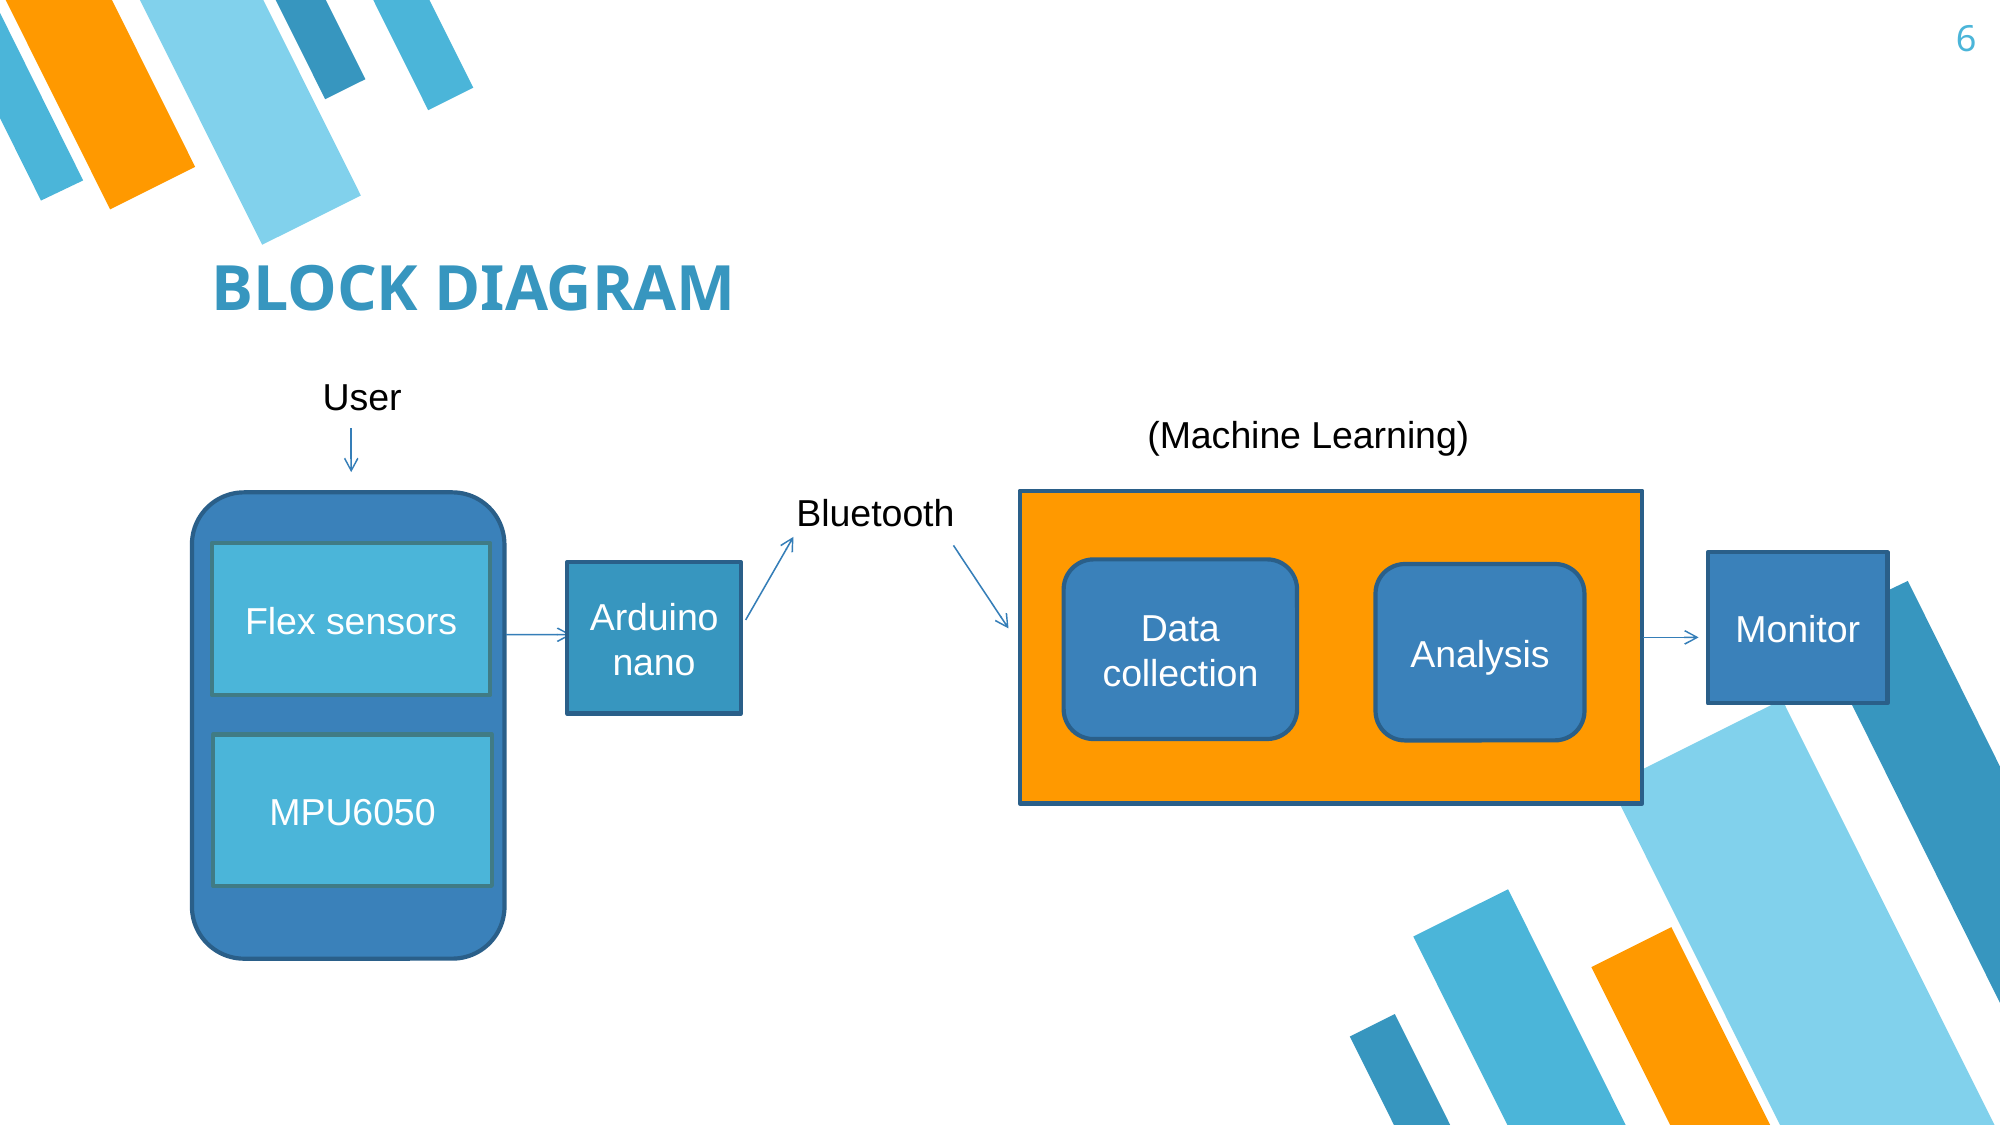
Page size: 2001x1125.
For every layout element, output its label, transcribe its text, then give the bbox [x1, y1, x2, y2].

text_box [189, 490, 507, 961]
title BLOCK DIAGRAM [99, 189, 1359, 338]
text_box (Machine Learning) [1132, 404, 1485, 464]
text_box Bluetooth [781, 481, 976, 542]
text_box Monitor [1706, 550, 1890, 705]
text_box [745, 536, 794, 621]
text_box Analysis [1373, 561, 1587, 743]
text_box [1018, 489, 1644, 806]
text_box Flex sensors [210, 541, 492, 697]
text_box User [255, 365, 469, 426]
text_box MPU6050 [211, 732, 494, 888]
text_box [953, 545, 1009, 629]
text_box Data collection [1061, 557, 1300, 742]
text_box Arduino nano [565, 560, 743, 716]
slide_number 6 [1871, 0, 1992, 87]
